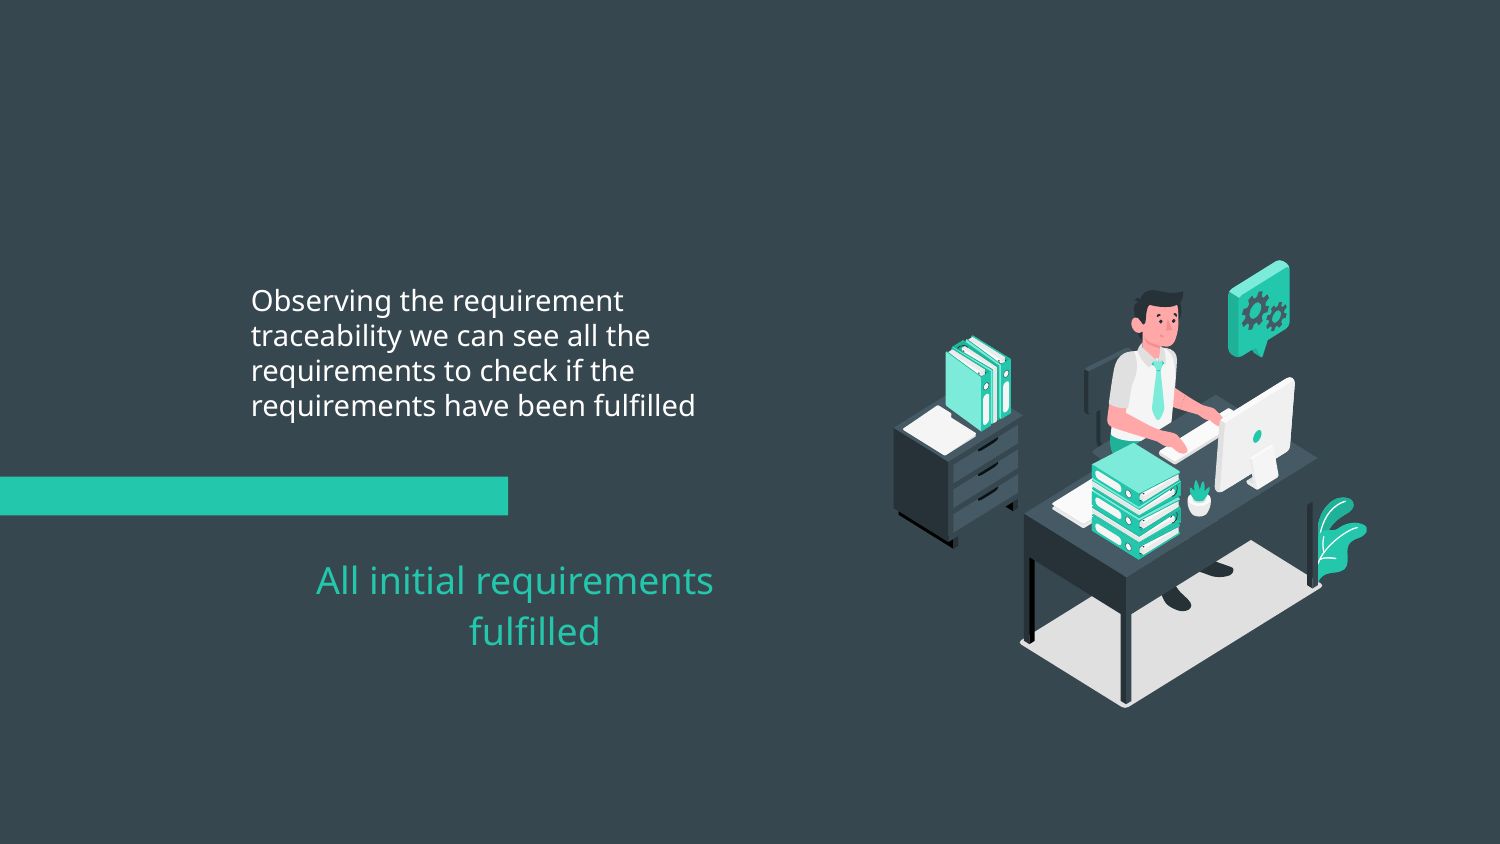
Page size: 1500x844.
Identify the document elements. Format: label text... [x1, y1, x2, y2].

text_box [893, 260, 1371, 709]
subtitle Observing the requirement traceability we can see all the requirements to check if the requirements have been fulfilled [235, 341, 743, 437]
subtitle All initial requirements fulfilled [264, 534, 741, 672]
